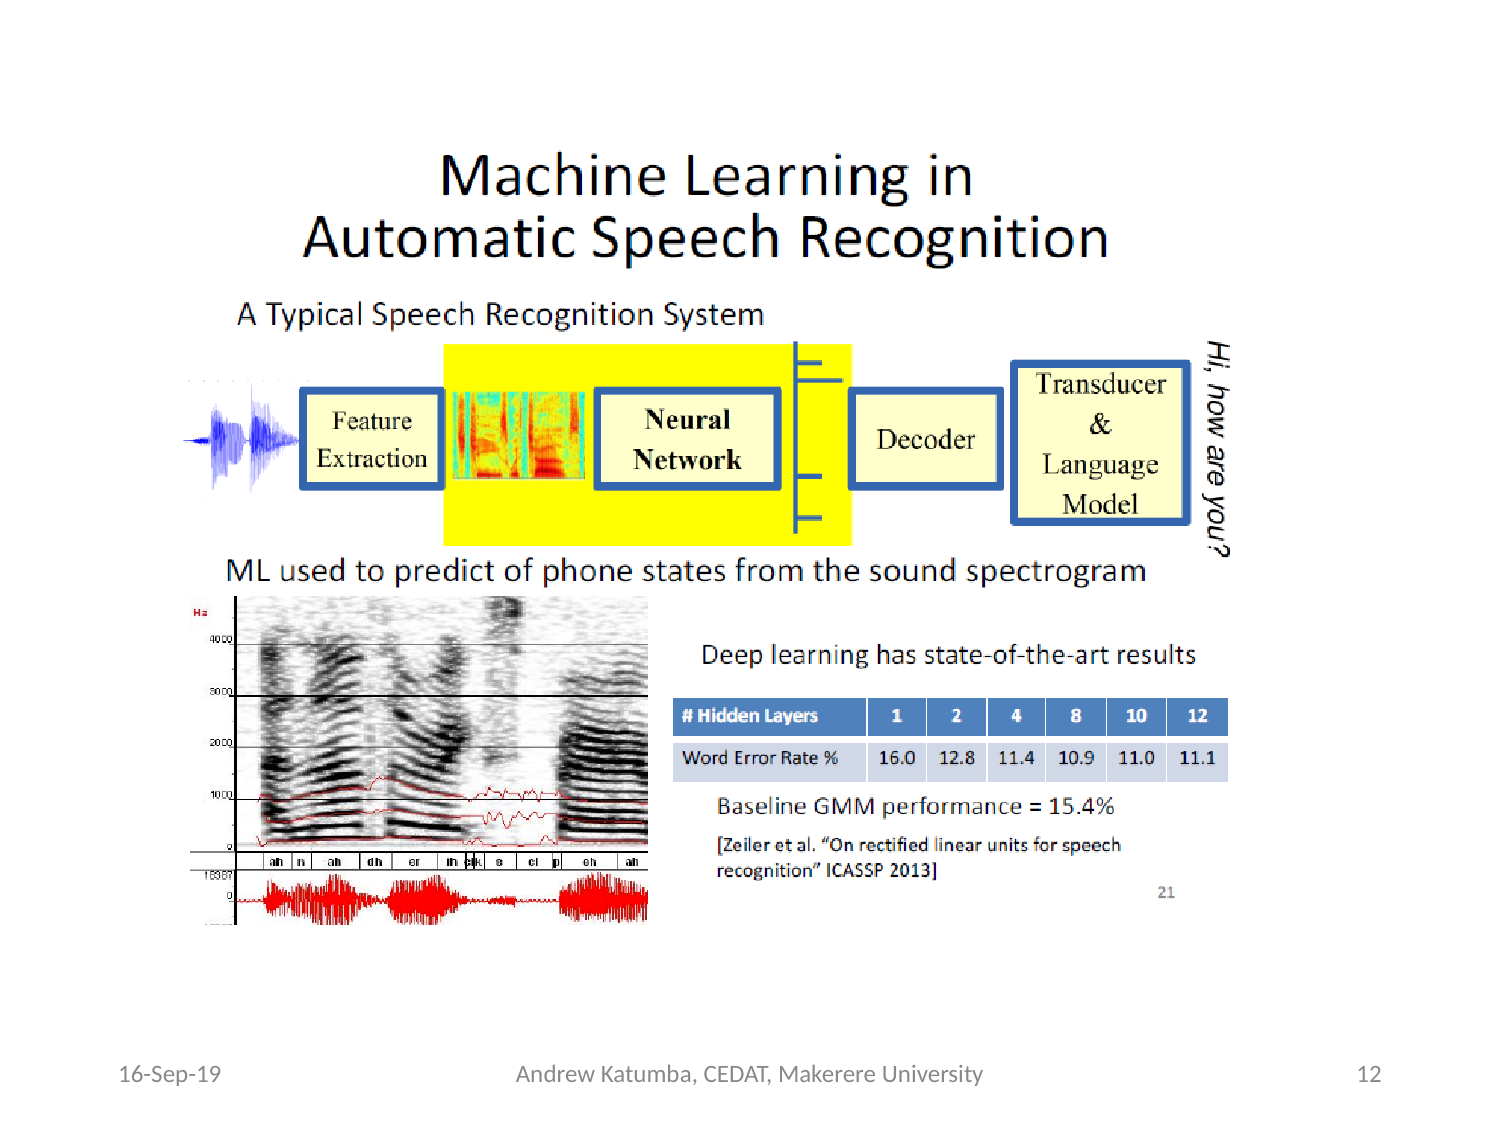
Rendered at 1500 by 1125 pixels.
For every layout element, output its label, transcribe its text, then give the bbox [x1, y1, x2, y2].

footer Andrew Katumba, CEDAT, Makerere University [496, 1042, 1004, 1103]
picture [172, 134, 1236, 925]
slide_number ‹#› [1059, 1042, 1397, 1103]
slide_number 16-Sep-19 [103, 1042, 441, 1103]
